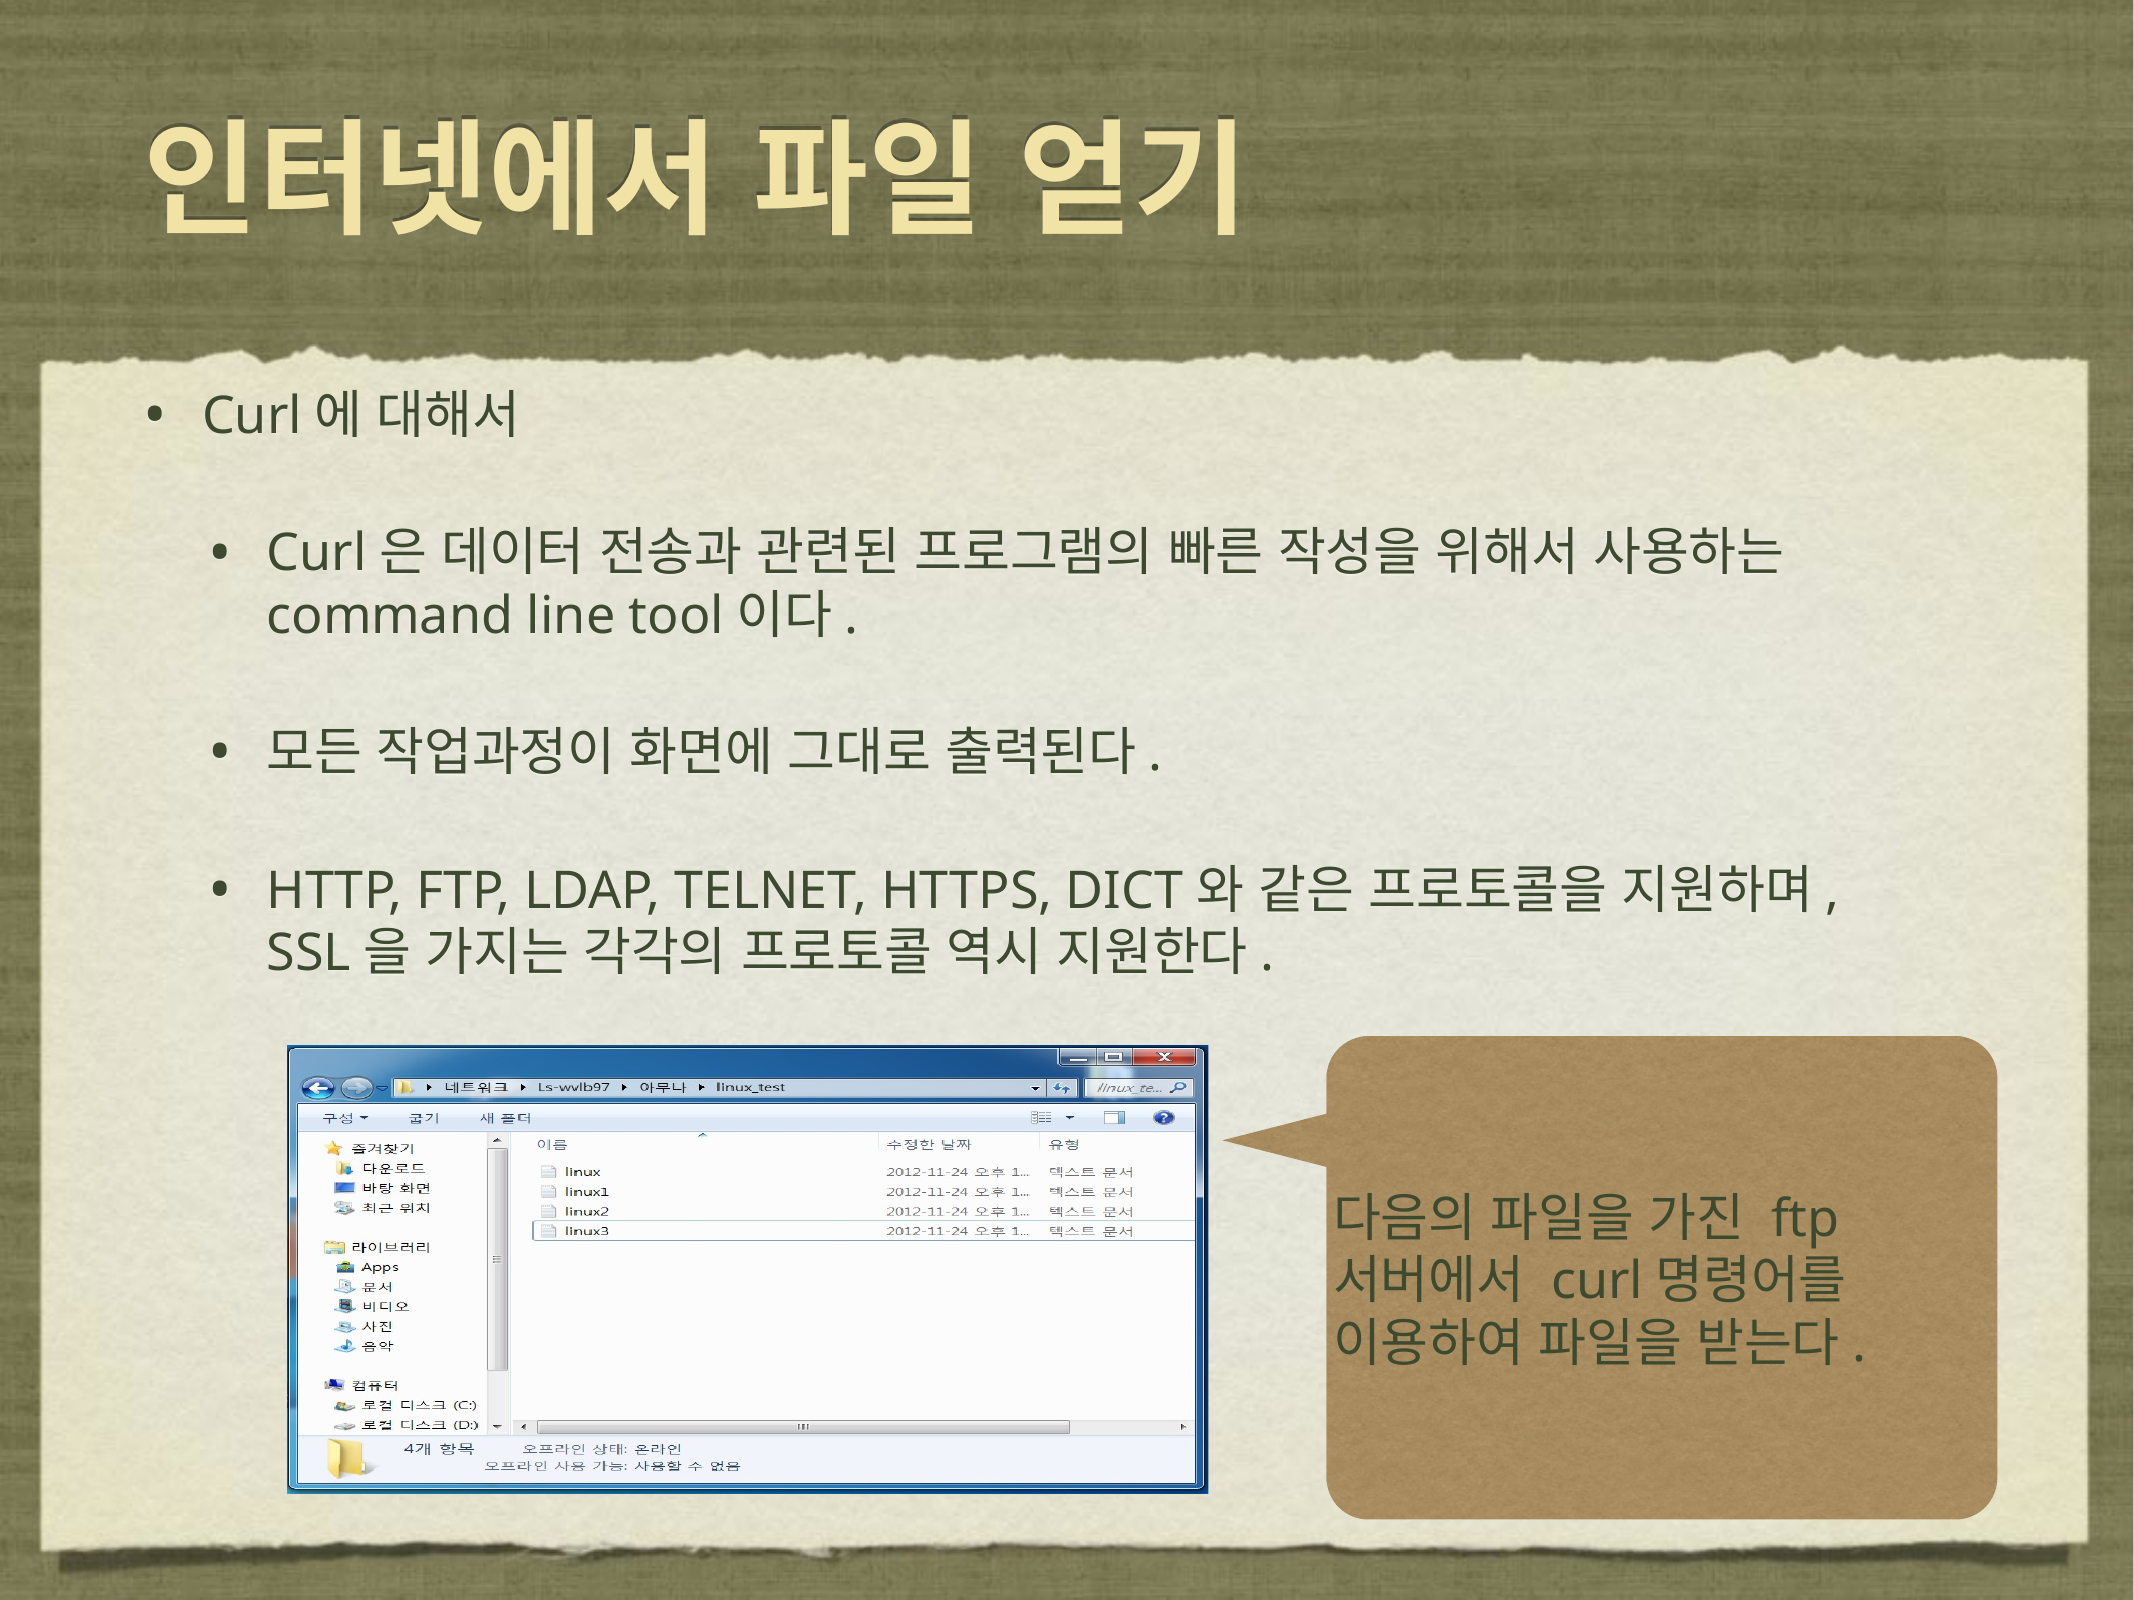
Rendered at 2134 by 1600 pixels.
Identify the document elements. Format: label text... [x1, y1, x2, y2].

title 인터넷에서 파일 얻기 [134, 1, 1999, 348]
text_box 다음의 파일을 가진 ftp서버에서 curl명령어를 이용하여 파일을 받는다. [1222, 1036, 1998, 1520]
picture [0, 0, 2134, 1600]
list Curl에 대해서 Curl은 데이터 전송과 관련된 프로그램의 빠른 작성을 위해서 사용하는 command line tool이다. 모든 작업과정이 화면에 그대로 출력된다. HTTP, FTP, LDAP, TELNET, HTTPS, DICT와 같은 프로토콜을 지원하며, SSL을 가지는 각각의 프로토콜 역시 지원한다. [134, 374, 1999, 988]
